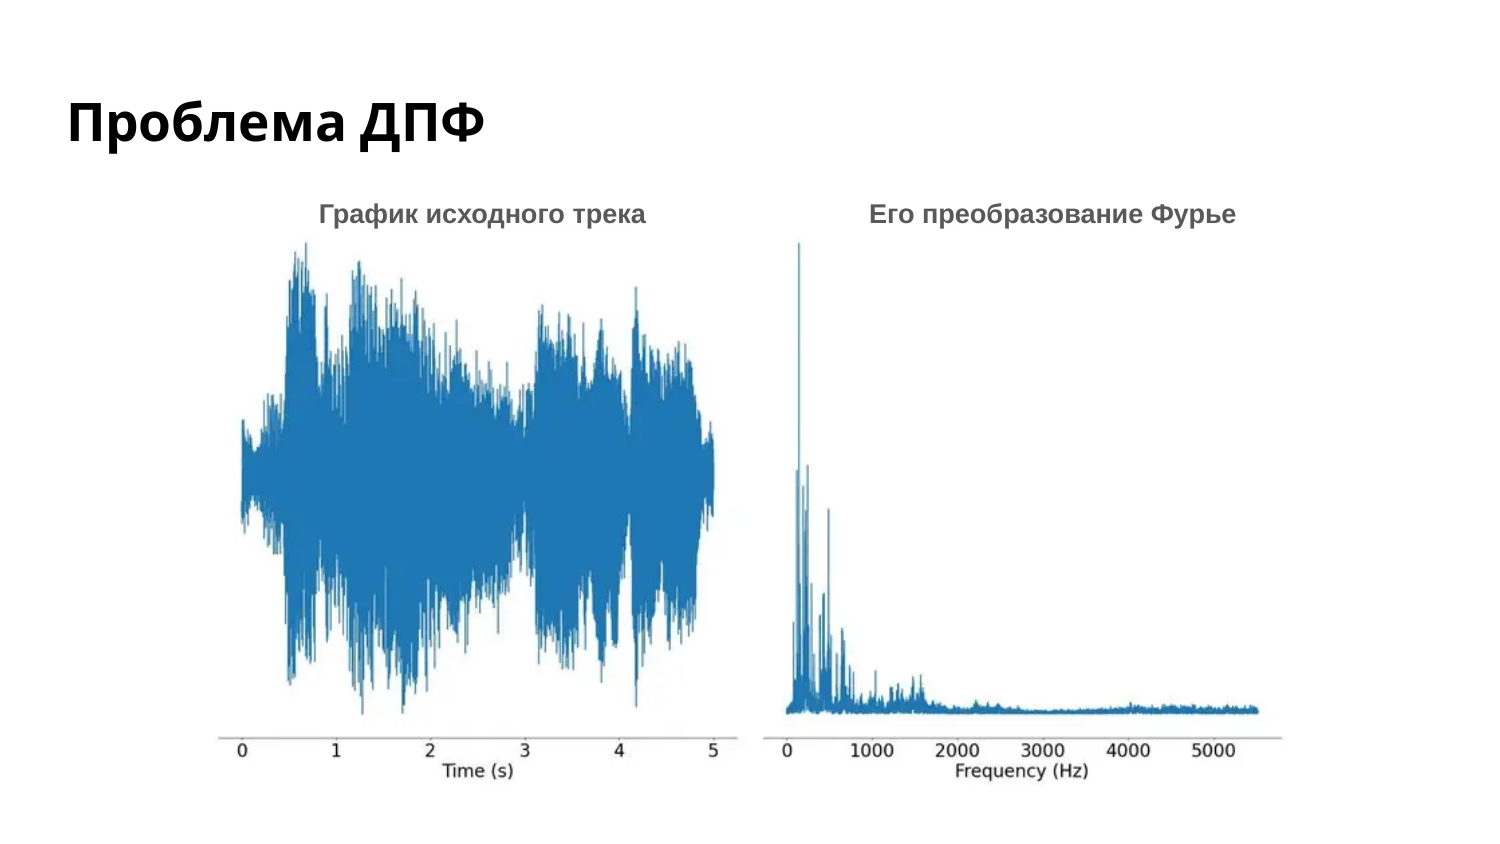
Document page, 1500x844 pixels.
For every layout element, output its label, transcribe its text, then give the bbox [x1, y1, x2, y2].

title Проблема ДПФ [51, 72, 1449, 167]
text_box Его преобразование Фурье [788, 196, 1325, 230]
text_box График исходного трека [214, 196, 750, 229]
picture [214, 229, 1286, 785]
